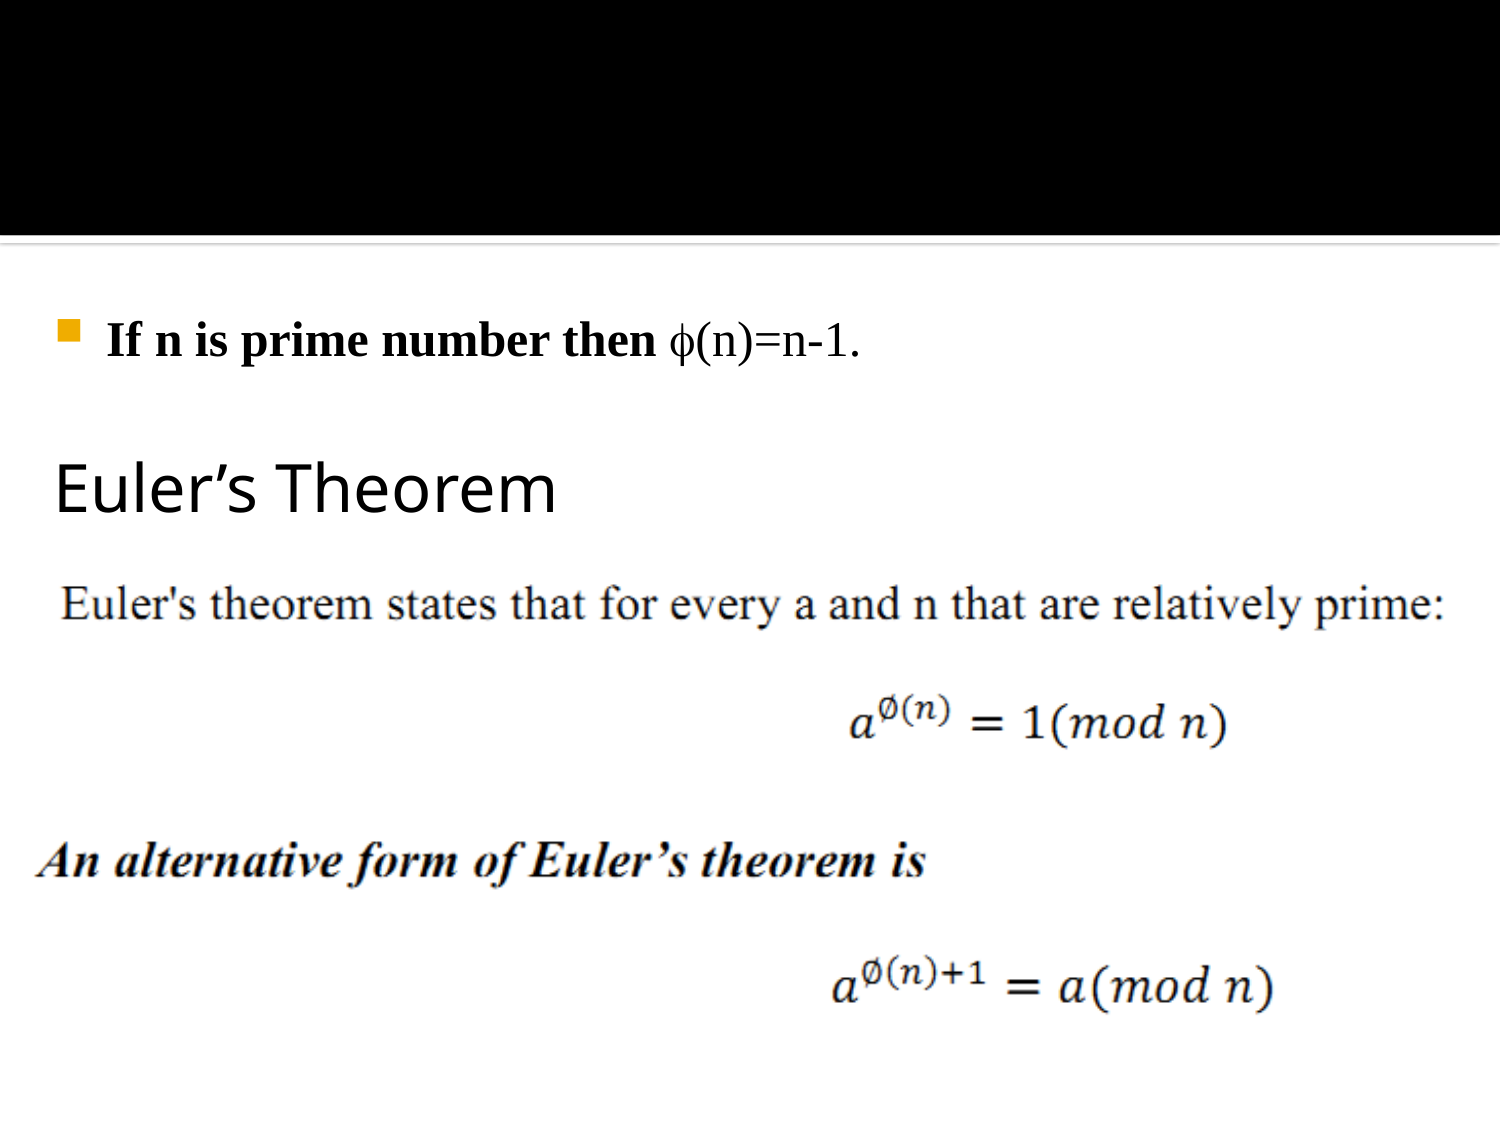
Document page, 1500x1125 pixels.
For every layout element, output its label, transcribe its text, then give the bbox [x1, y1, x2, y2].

picture [23, 799, 1371, 1044]
list If n is prime number then f(n)=n-1. Euler’s Theorem [24, 291, 1425, 1050]
picture [42, 537, 1475, 775]
